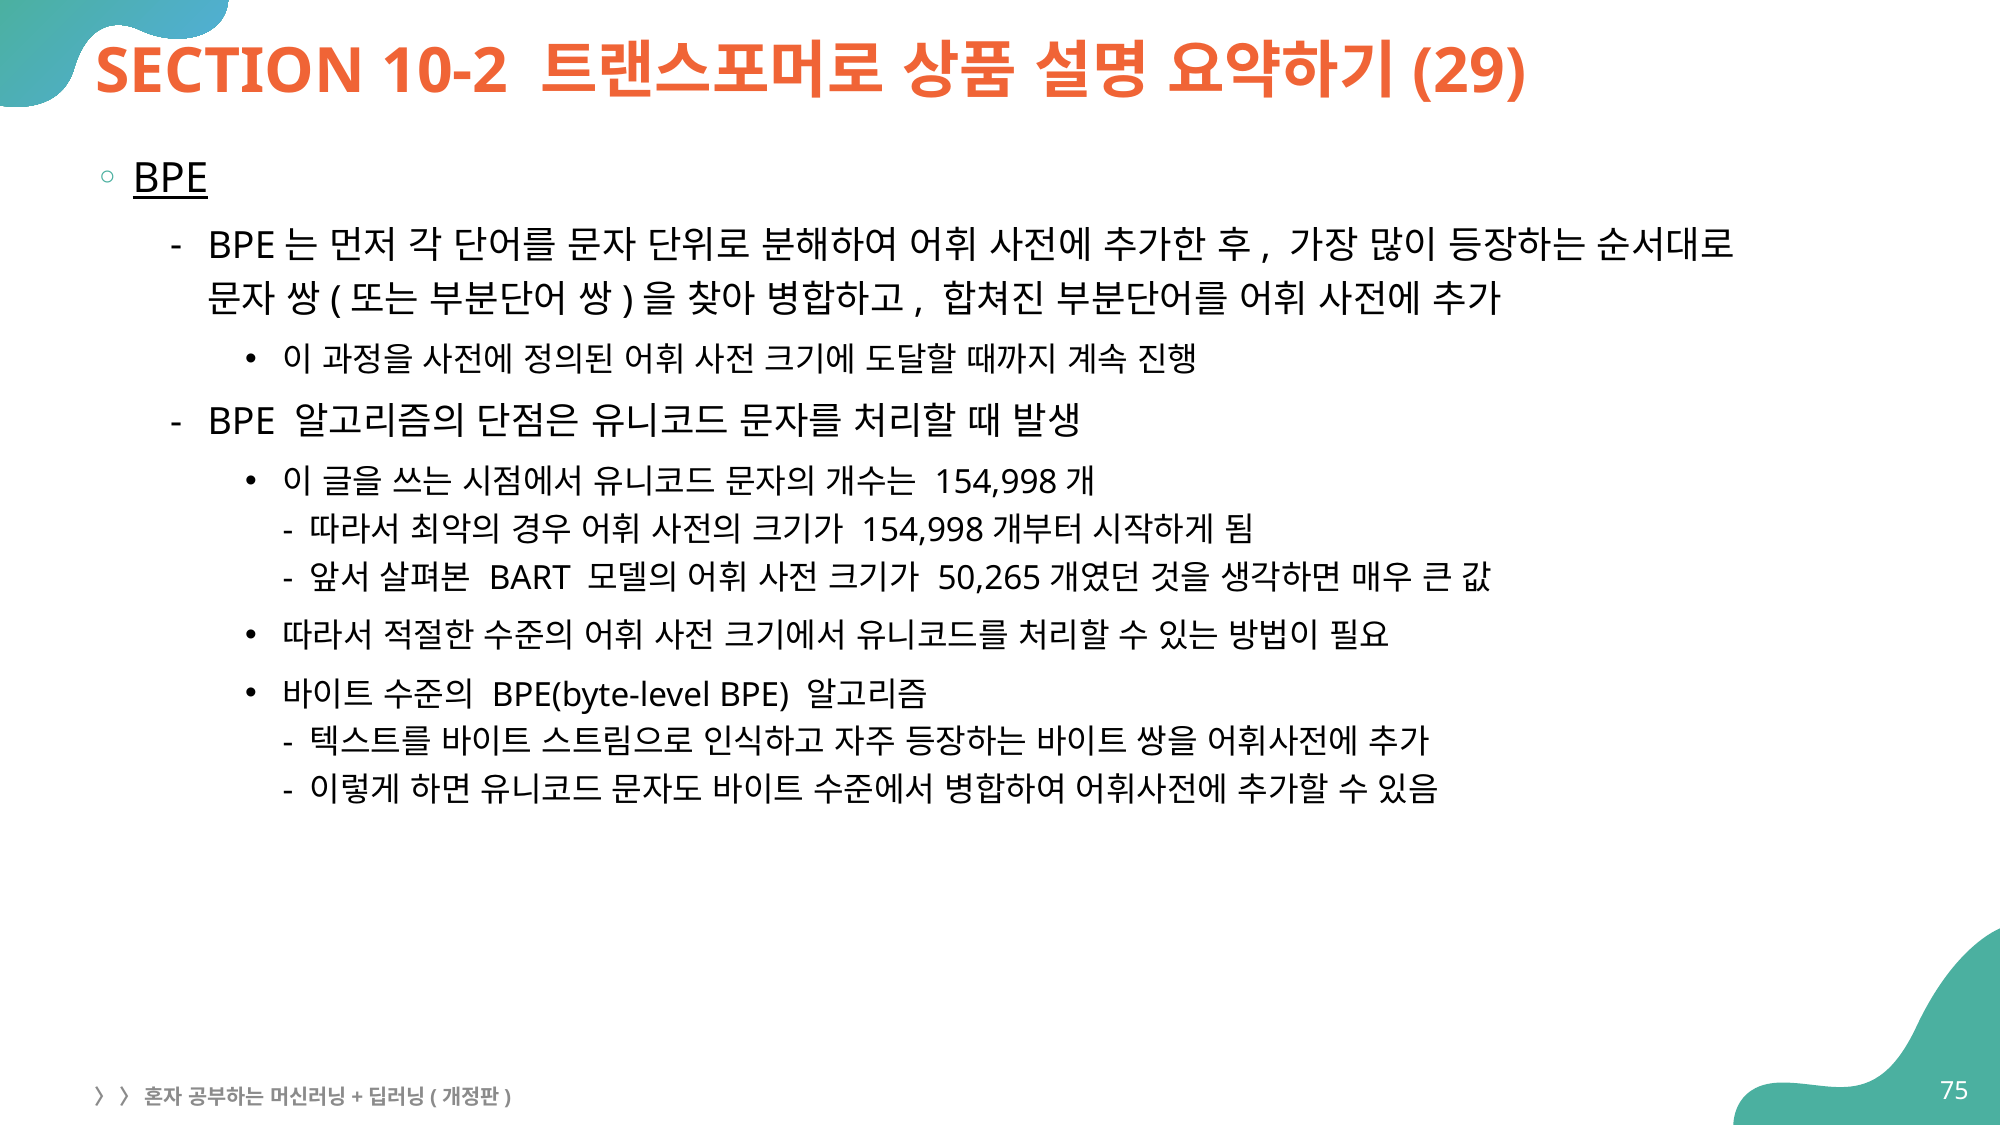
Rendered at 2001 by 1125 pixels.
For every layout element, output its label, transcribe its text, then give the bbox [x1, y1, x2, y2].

footer 〉 〉 혼자 공부하는 머신러닝+딥러닝(개정판) [79, 1078, 755, 1114]
title SECTION 10-2 트랜스포머로 상품 설명 요약하기(29) [79, 17, 1931, 128]
slide_number 75 [1917, 1061, 1984, 1122]
list BPE BPE는 먼저 각 단어를 문자 단위로 분해하여 어휘 사전에 추가한 후, 가장 많이 등장하는 순서대로 문자 쌍(또는 부분단어 쌍)을 찾아 병합하고, 합쳐진 부분단어를 어휘 사전에 추가 이 과정을 사전에 정의된 어휘 사전 크기에 도달할 때까지 계속 진행 BPE 알고리즘의 단점은 유니코드 문자를 처리할 때 발생 이 글을 쓰는 시점에서 유니코드 문자의 개수는 154,998개 - 따라서 최악의 경우 어휘 사전의 크기가 154,998개부터 시작하게 됨 - 앞서 살펴본 BART 모델의 어휘 사전 크기가 50,265개였던 것을 생각하면 매우 큰 값 따라서 적절한 수준의 어휘 사전 크기에서 유니코드를 처리할 수 있는 방법이 필요 바이트 수준의 BPE(byte-level BPE) 알고리즘 - 텍스트를 바이트 스트림으로 인식하고 자주 등장하는 바이트 쌍을 어휘사전에 추가 - 이렇게 하면 유니코드 문자도 바이트 수준에서 병합하여 어휘사전에 추가할 수 있음 [79, 133, 1964, 1010]
